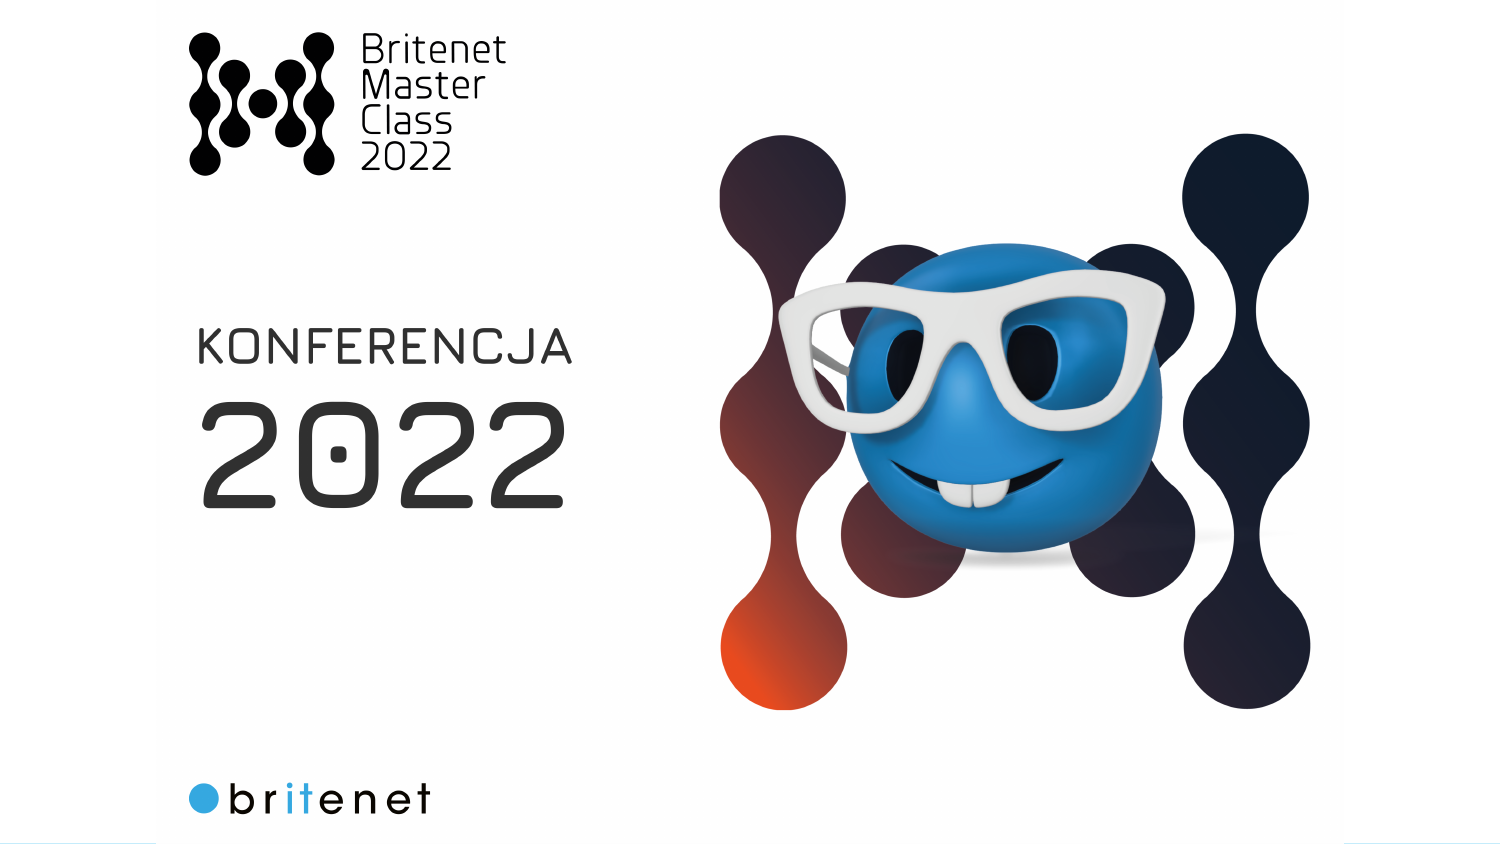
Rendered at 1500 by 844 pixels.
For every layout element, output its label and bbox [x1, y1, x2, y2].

picture [156, 0, 1344, 844]
